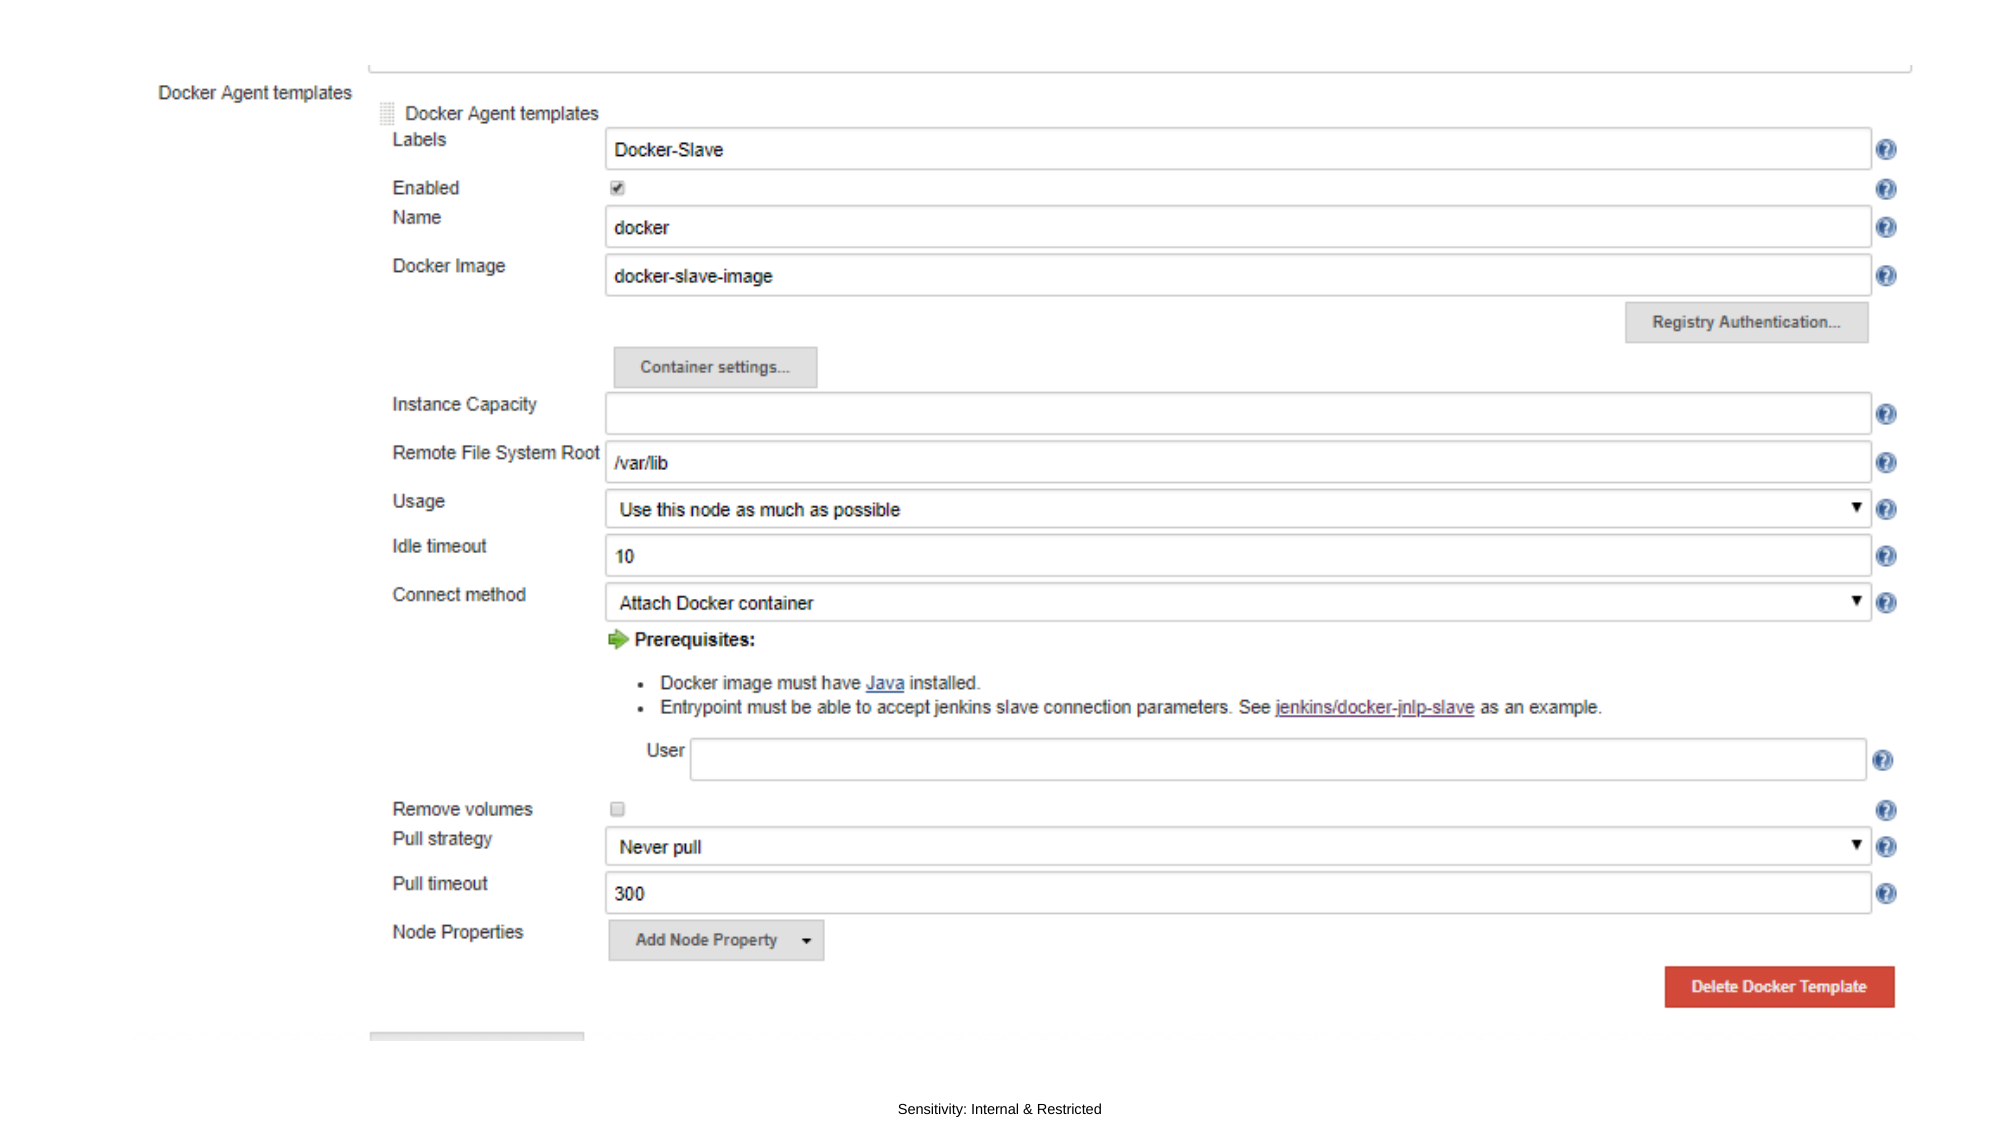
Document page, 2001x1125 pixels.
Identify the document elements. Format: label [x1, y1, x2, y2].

picture [123, 65, 1916, 1041]
